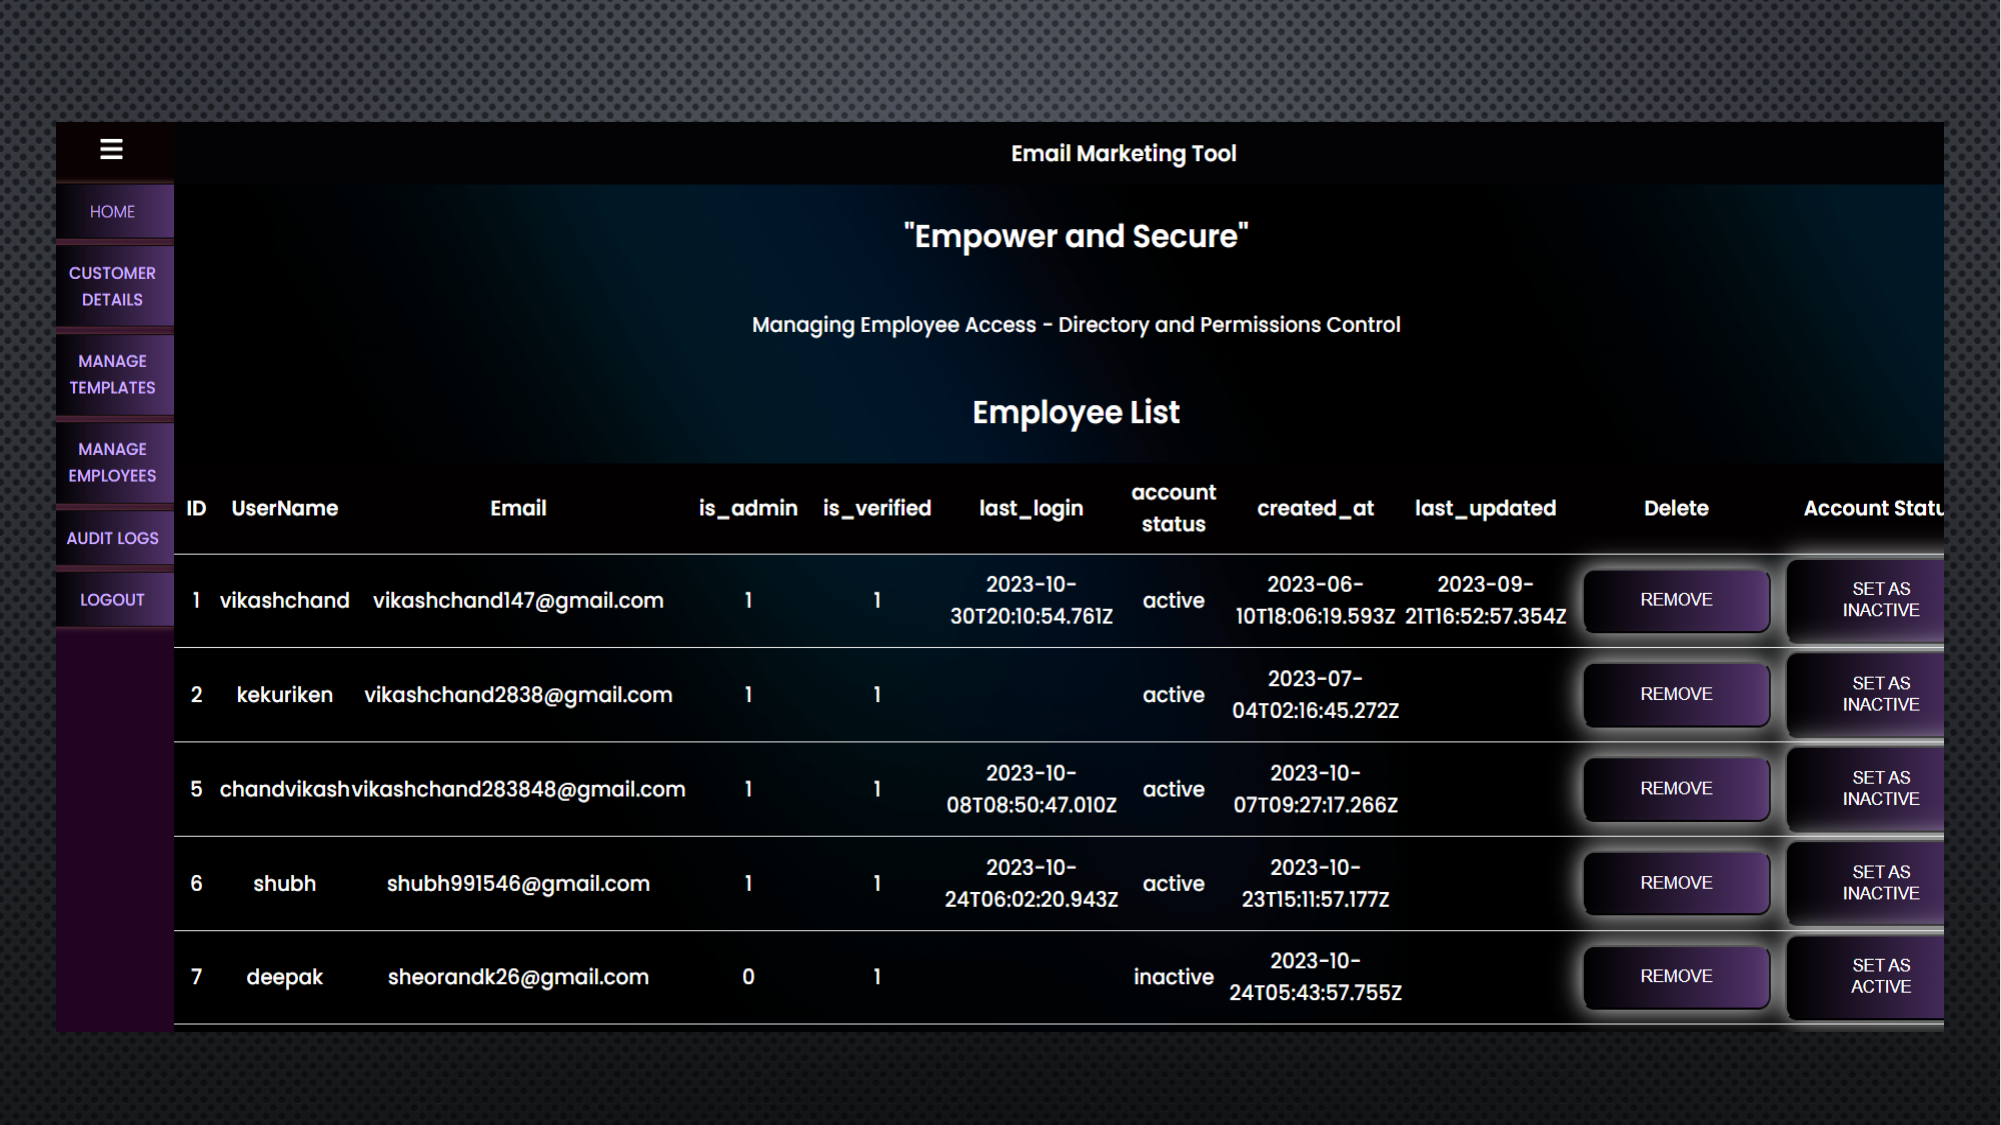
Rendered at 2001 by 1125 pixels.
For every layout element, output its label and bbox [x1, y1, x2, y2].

picture [56, 122, 1944, 1033]
